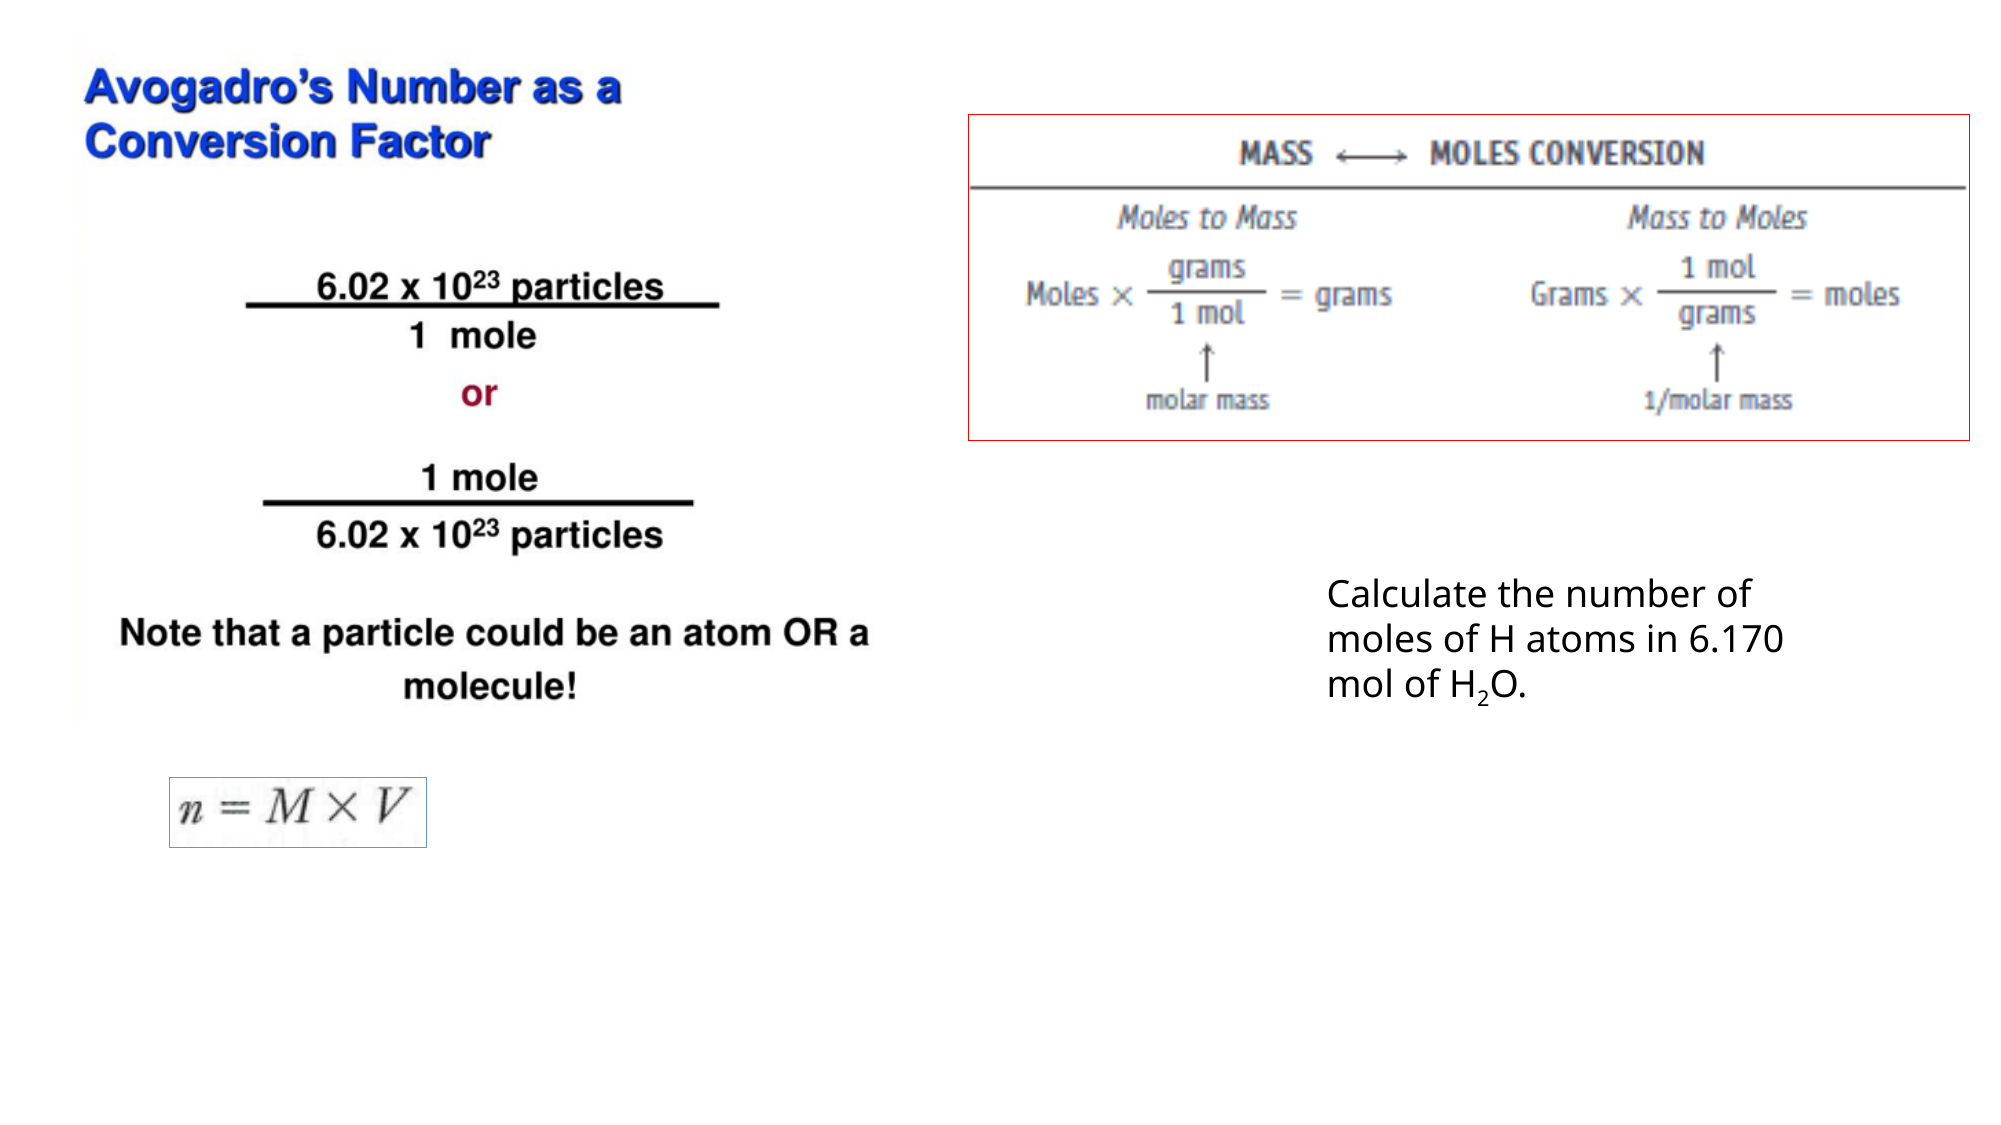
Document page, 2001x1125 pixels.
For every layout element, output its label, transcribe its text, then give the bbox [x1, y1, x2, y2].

picture [968, 114, 1970, 441]
picture [73, 30, 890, 724]
text_box Calculate the number of moles of H atoms in 6.170 mol of H2O. [1311, 562, 1831, 719]
picture [169, 777, 427, 848]
